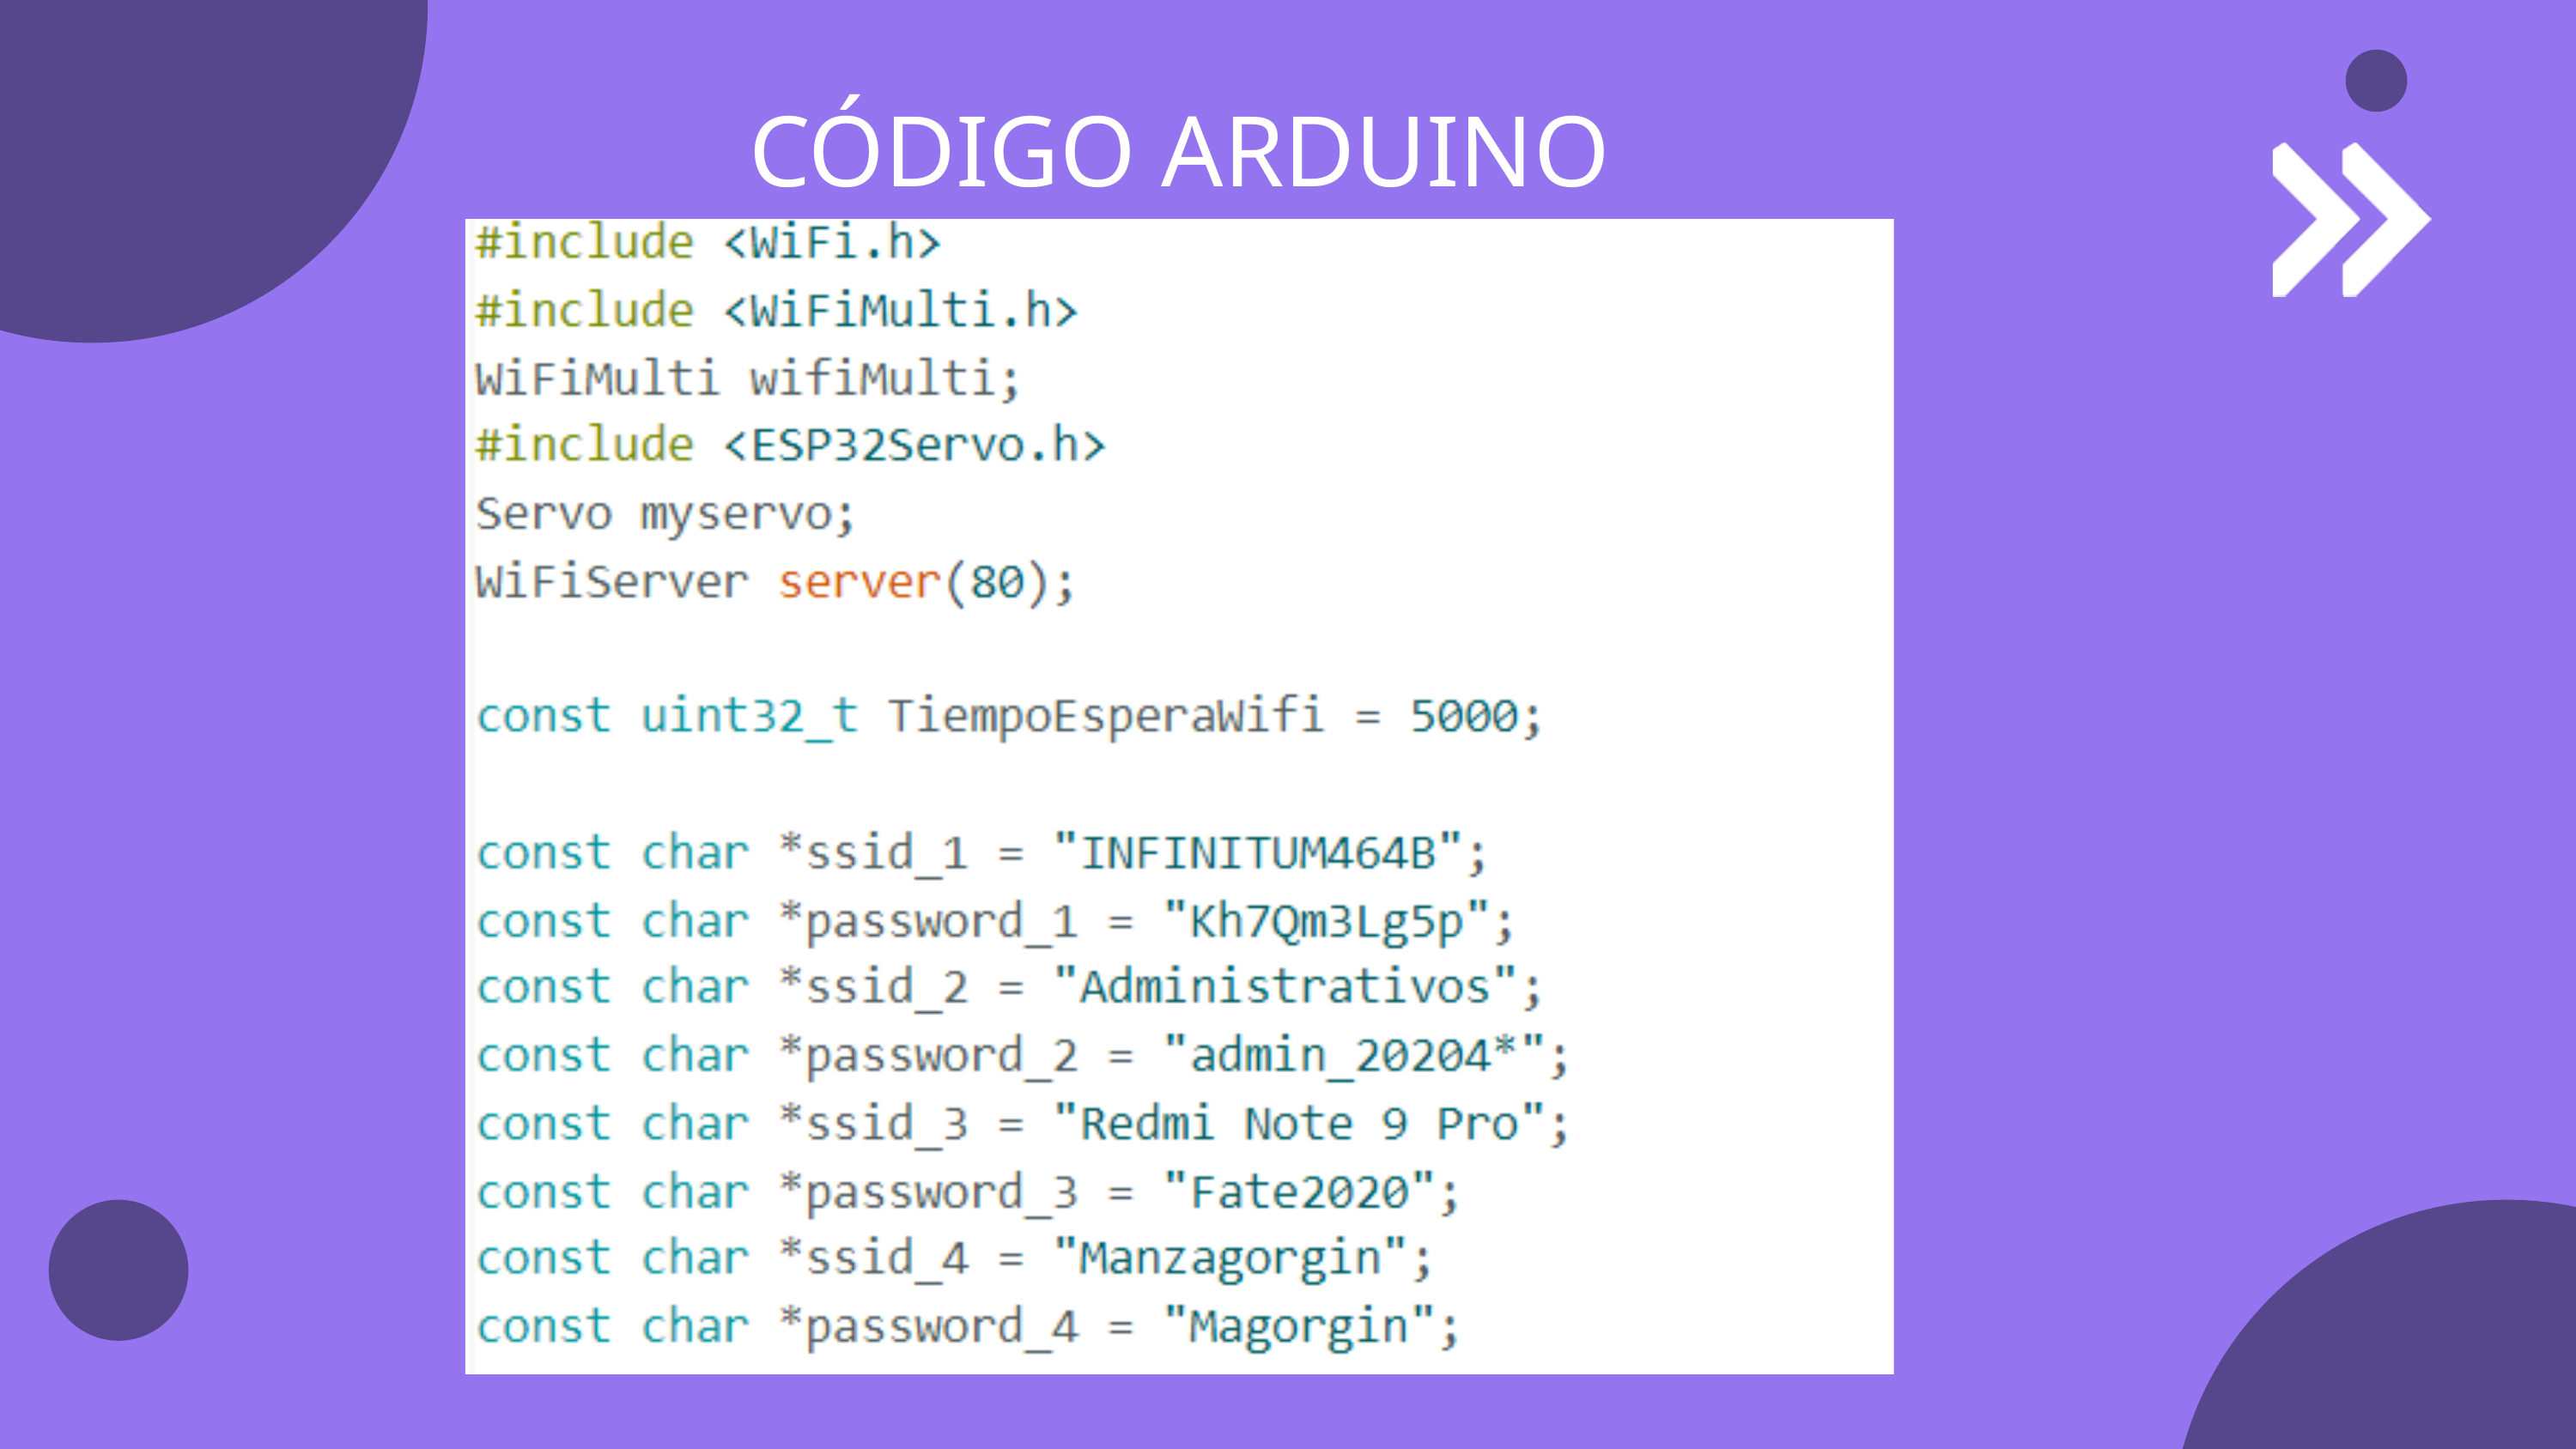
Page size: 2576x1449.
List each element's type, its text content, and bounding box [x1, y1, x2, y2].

text_box [2272, 142, 2432, 297]
text_box [465, 219, 1894, 1374]
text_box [0, 0, 428, 343]
text_box CÓDIGO ARDUINO [432, 70, 1941, 207]
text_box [2345, 49, 2408, 112]
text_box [48, 1199, 189, 1342]
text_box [2170, 1199, 2576, 1449]
